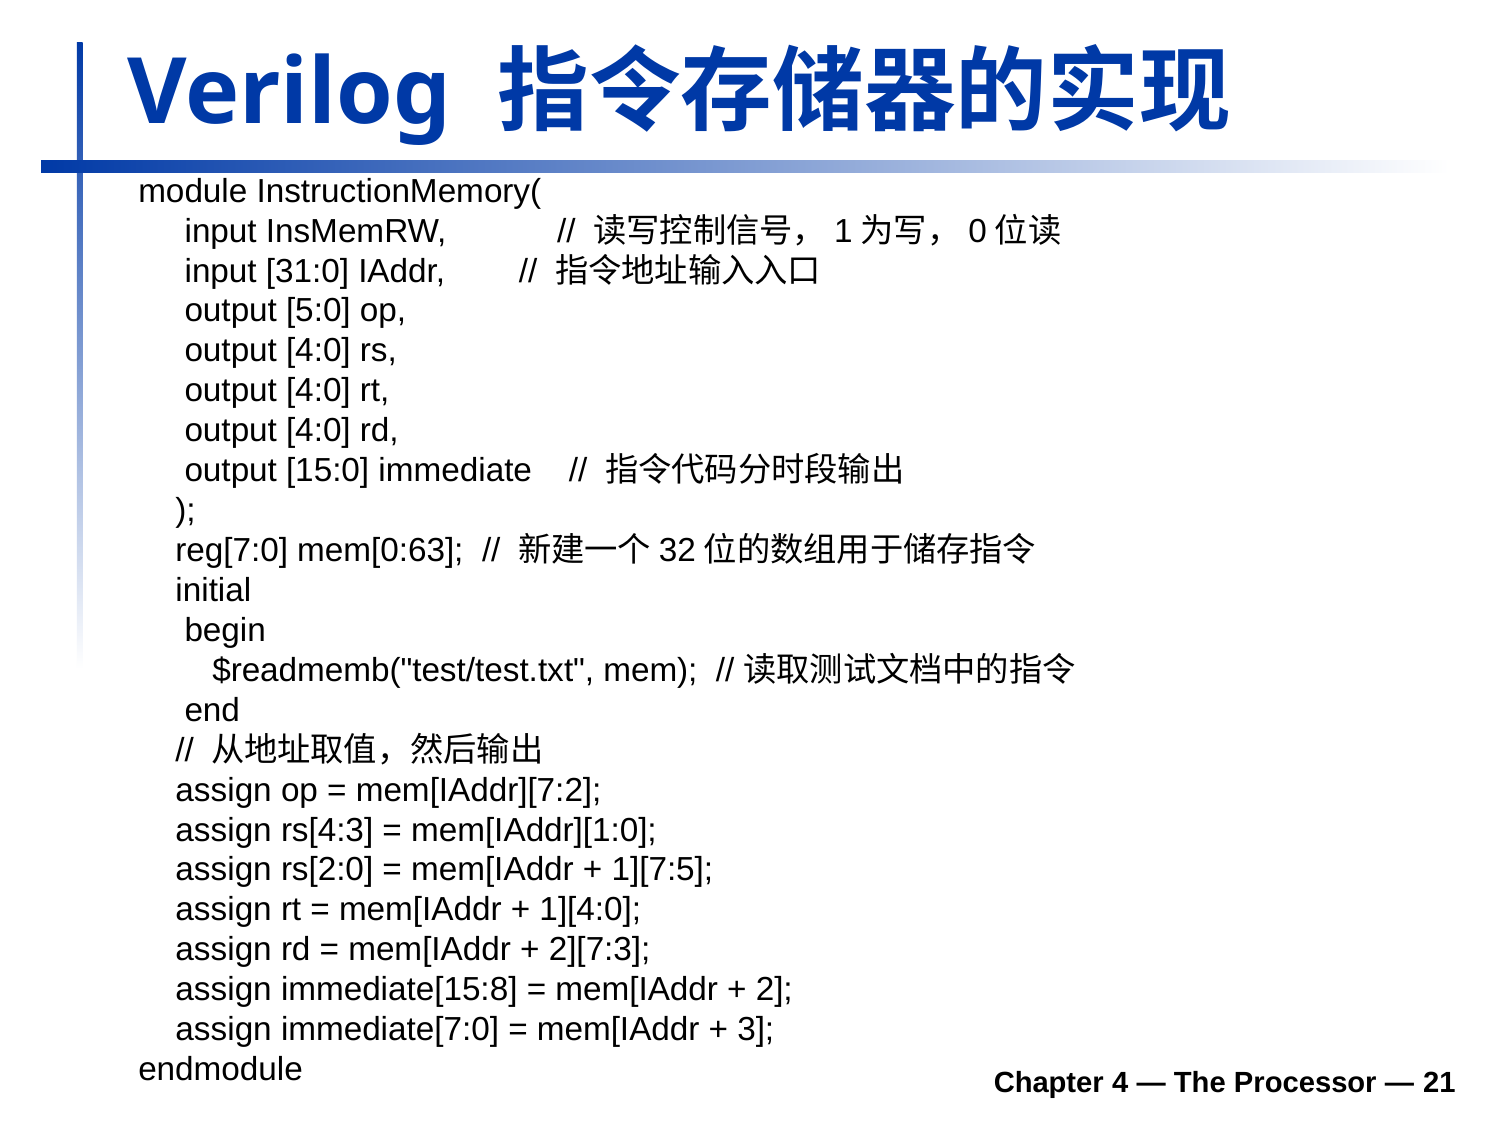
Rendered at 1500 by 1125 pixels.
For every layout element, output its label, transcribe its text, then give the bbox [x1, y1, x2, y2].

text_box module InstructionMemory( input InsMemRW, // 读写控制信号，1为写，0位读 input [31:0] IAddr, // 指令地址输入入口 output [5:0] op, output [4:0] rs, output [4:0] rt, output [4:0] rd, output [15:0] immediate // 指令代码分时段输出 ); reg[7:0] mem[0:63]; // 新建一个32位的数组用于储存指令 initial begin $readmemb("test/test.txt", mem); //读取测试文档中的指令 end // 从地址取值，然后输出 assign op = mem[IAddr][7:2]; assign rs[4:3] = mem[IAddr][1:0]; assign rs[2:0] = mem[IAddr + 1][7:5]; assign rt = mem[IAddr + 1][4:0]; assign rd = mem[IAddr + 2][7:3]; assign immediate[15:8] = mem[IAddr + 2]; assign immediate[7:0] = mem[IAddr + 3]; endmodule [123, 161, 1199, 1095]
title Verilog 指令存储器的实现 [112, 23, 1468, 149]
footer Chapter 4 — The Processor — 21 [277, 1046, 1471, 1106]
